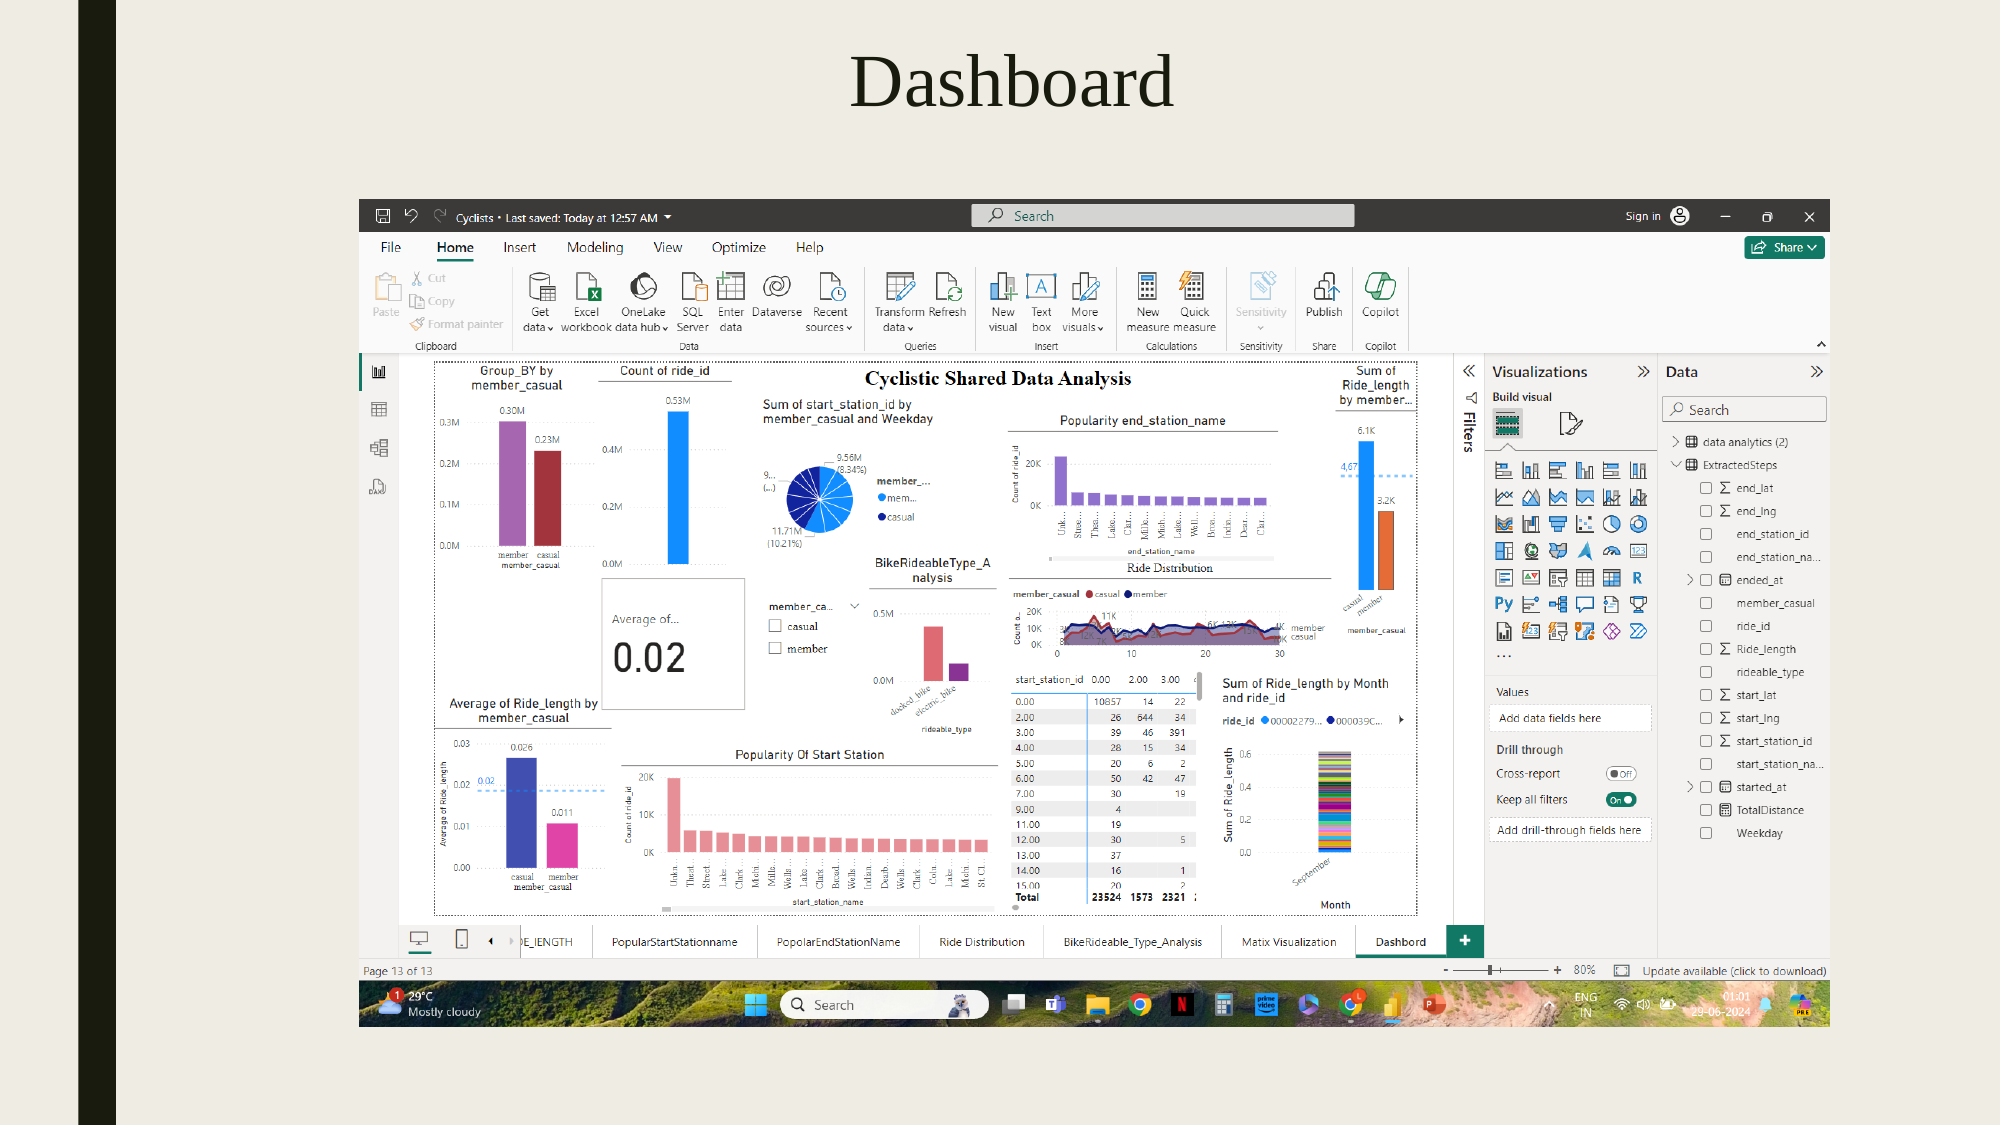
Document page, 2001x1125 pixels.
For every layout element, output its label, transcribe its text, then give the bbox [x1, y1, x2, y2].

title Dashboard [225, 35, 1800, 121]
picture [359, 199, 1830, 1027]
